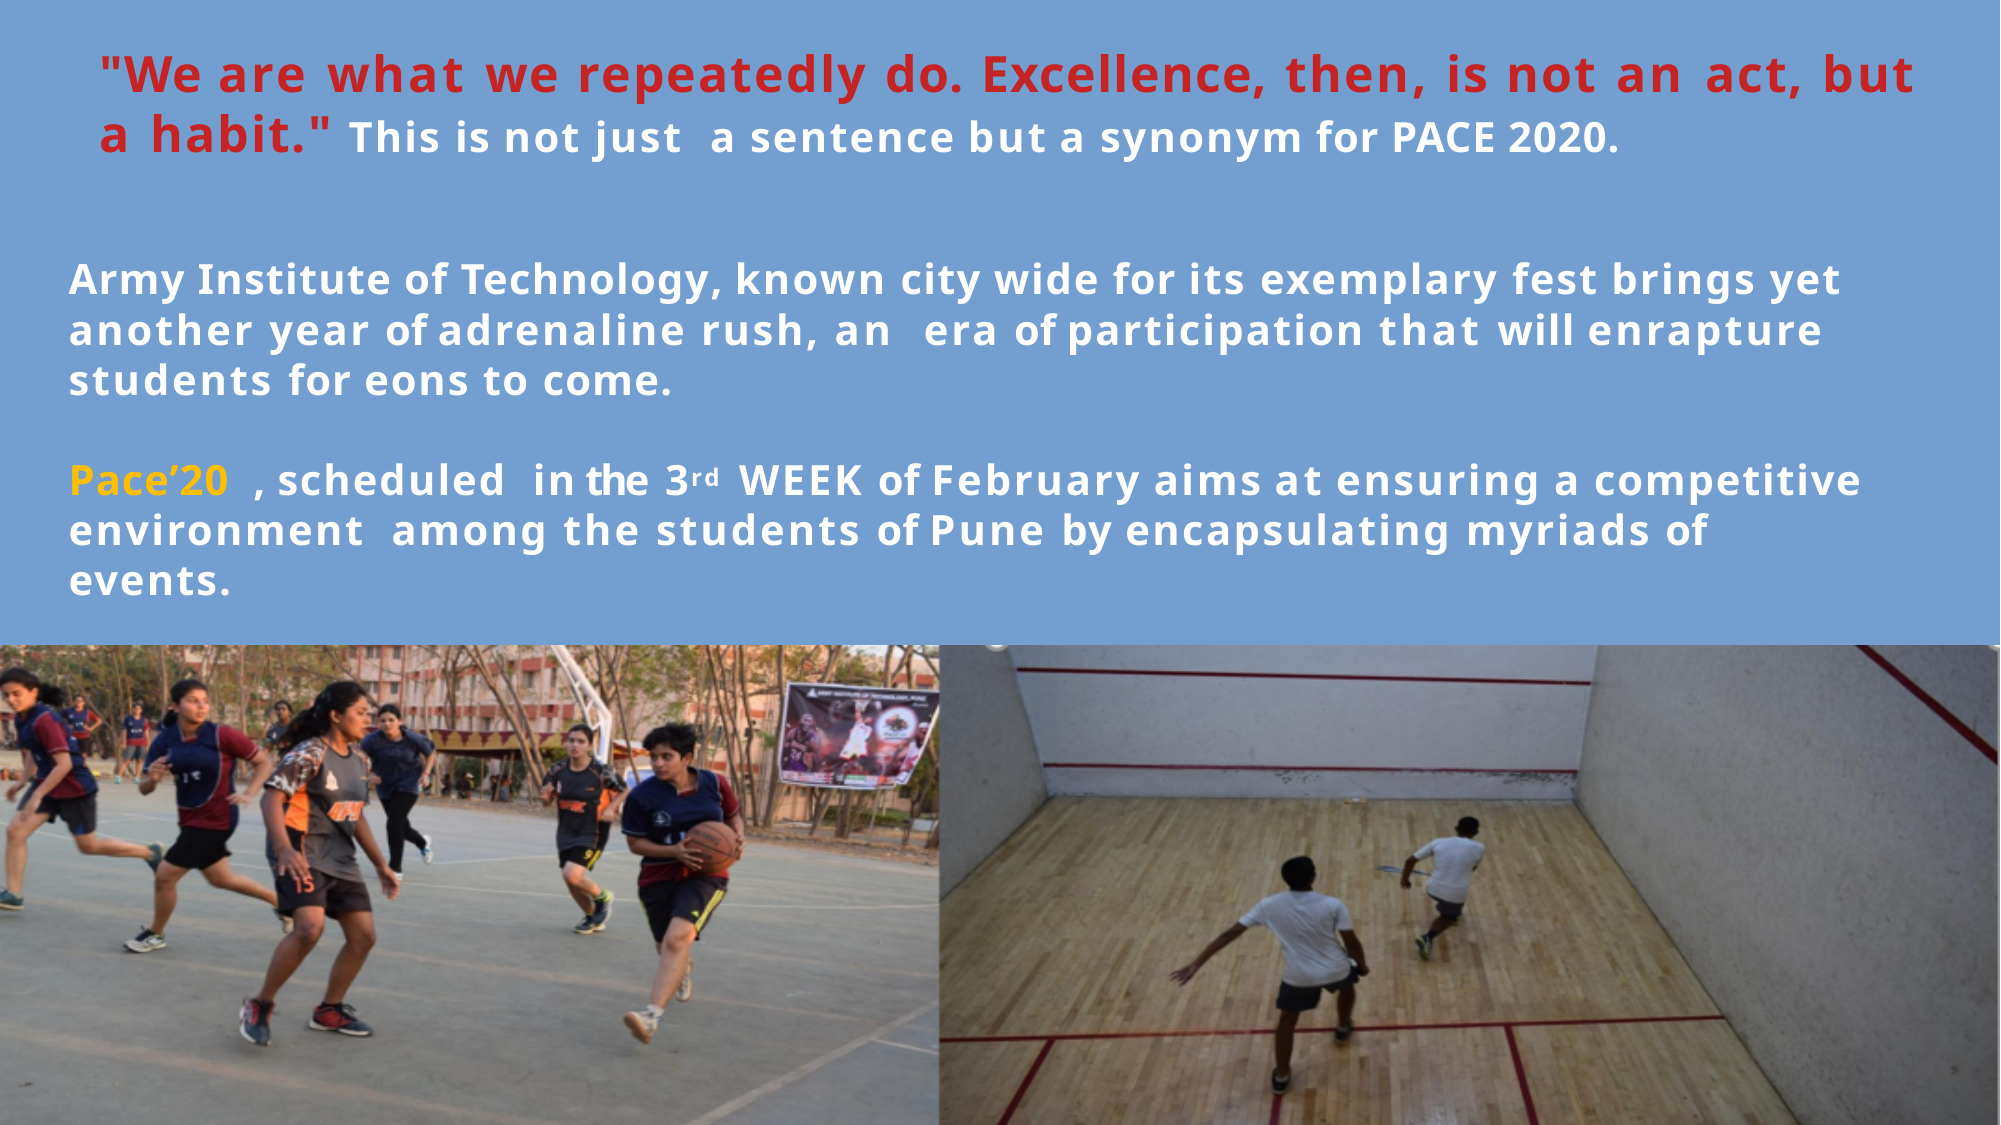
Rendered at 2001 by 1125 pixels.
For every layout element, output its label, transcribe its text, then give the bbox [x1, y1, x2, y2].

text_box "We are what we repeatedly do. Excellence, then, is not an act, but a habit." This is not just a sentence but a synonym for PACE 2020. [92, 35, 1925, 270]
picture [0, 645, 2000, 1125]
text_box Army Institute of Technology, known city wide for its exemplary fest brings yet another year of adrenaline rush, an era of participation that will enrapture students for eons to come. Pace’20 , scheduled in the 3rd WEEK of February aims at ensuring a competitive environment among the students of Pune by encapsulating myriads of events. [59, 246, 1892, 645]
